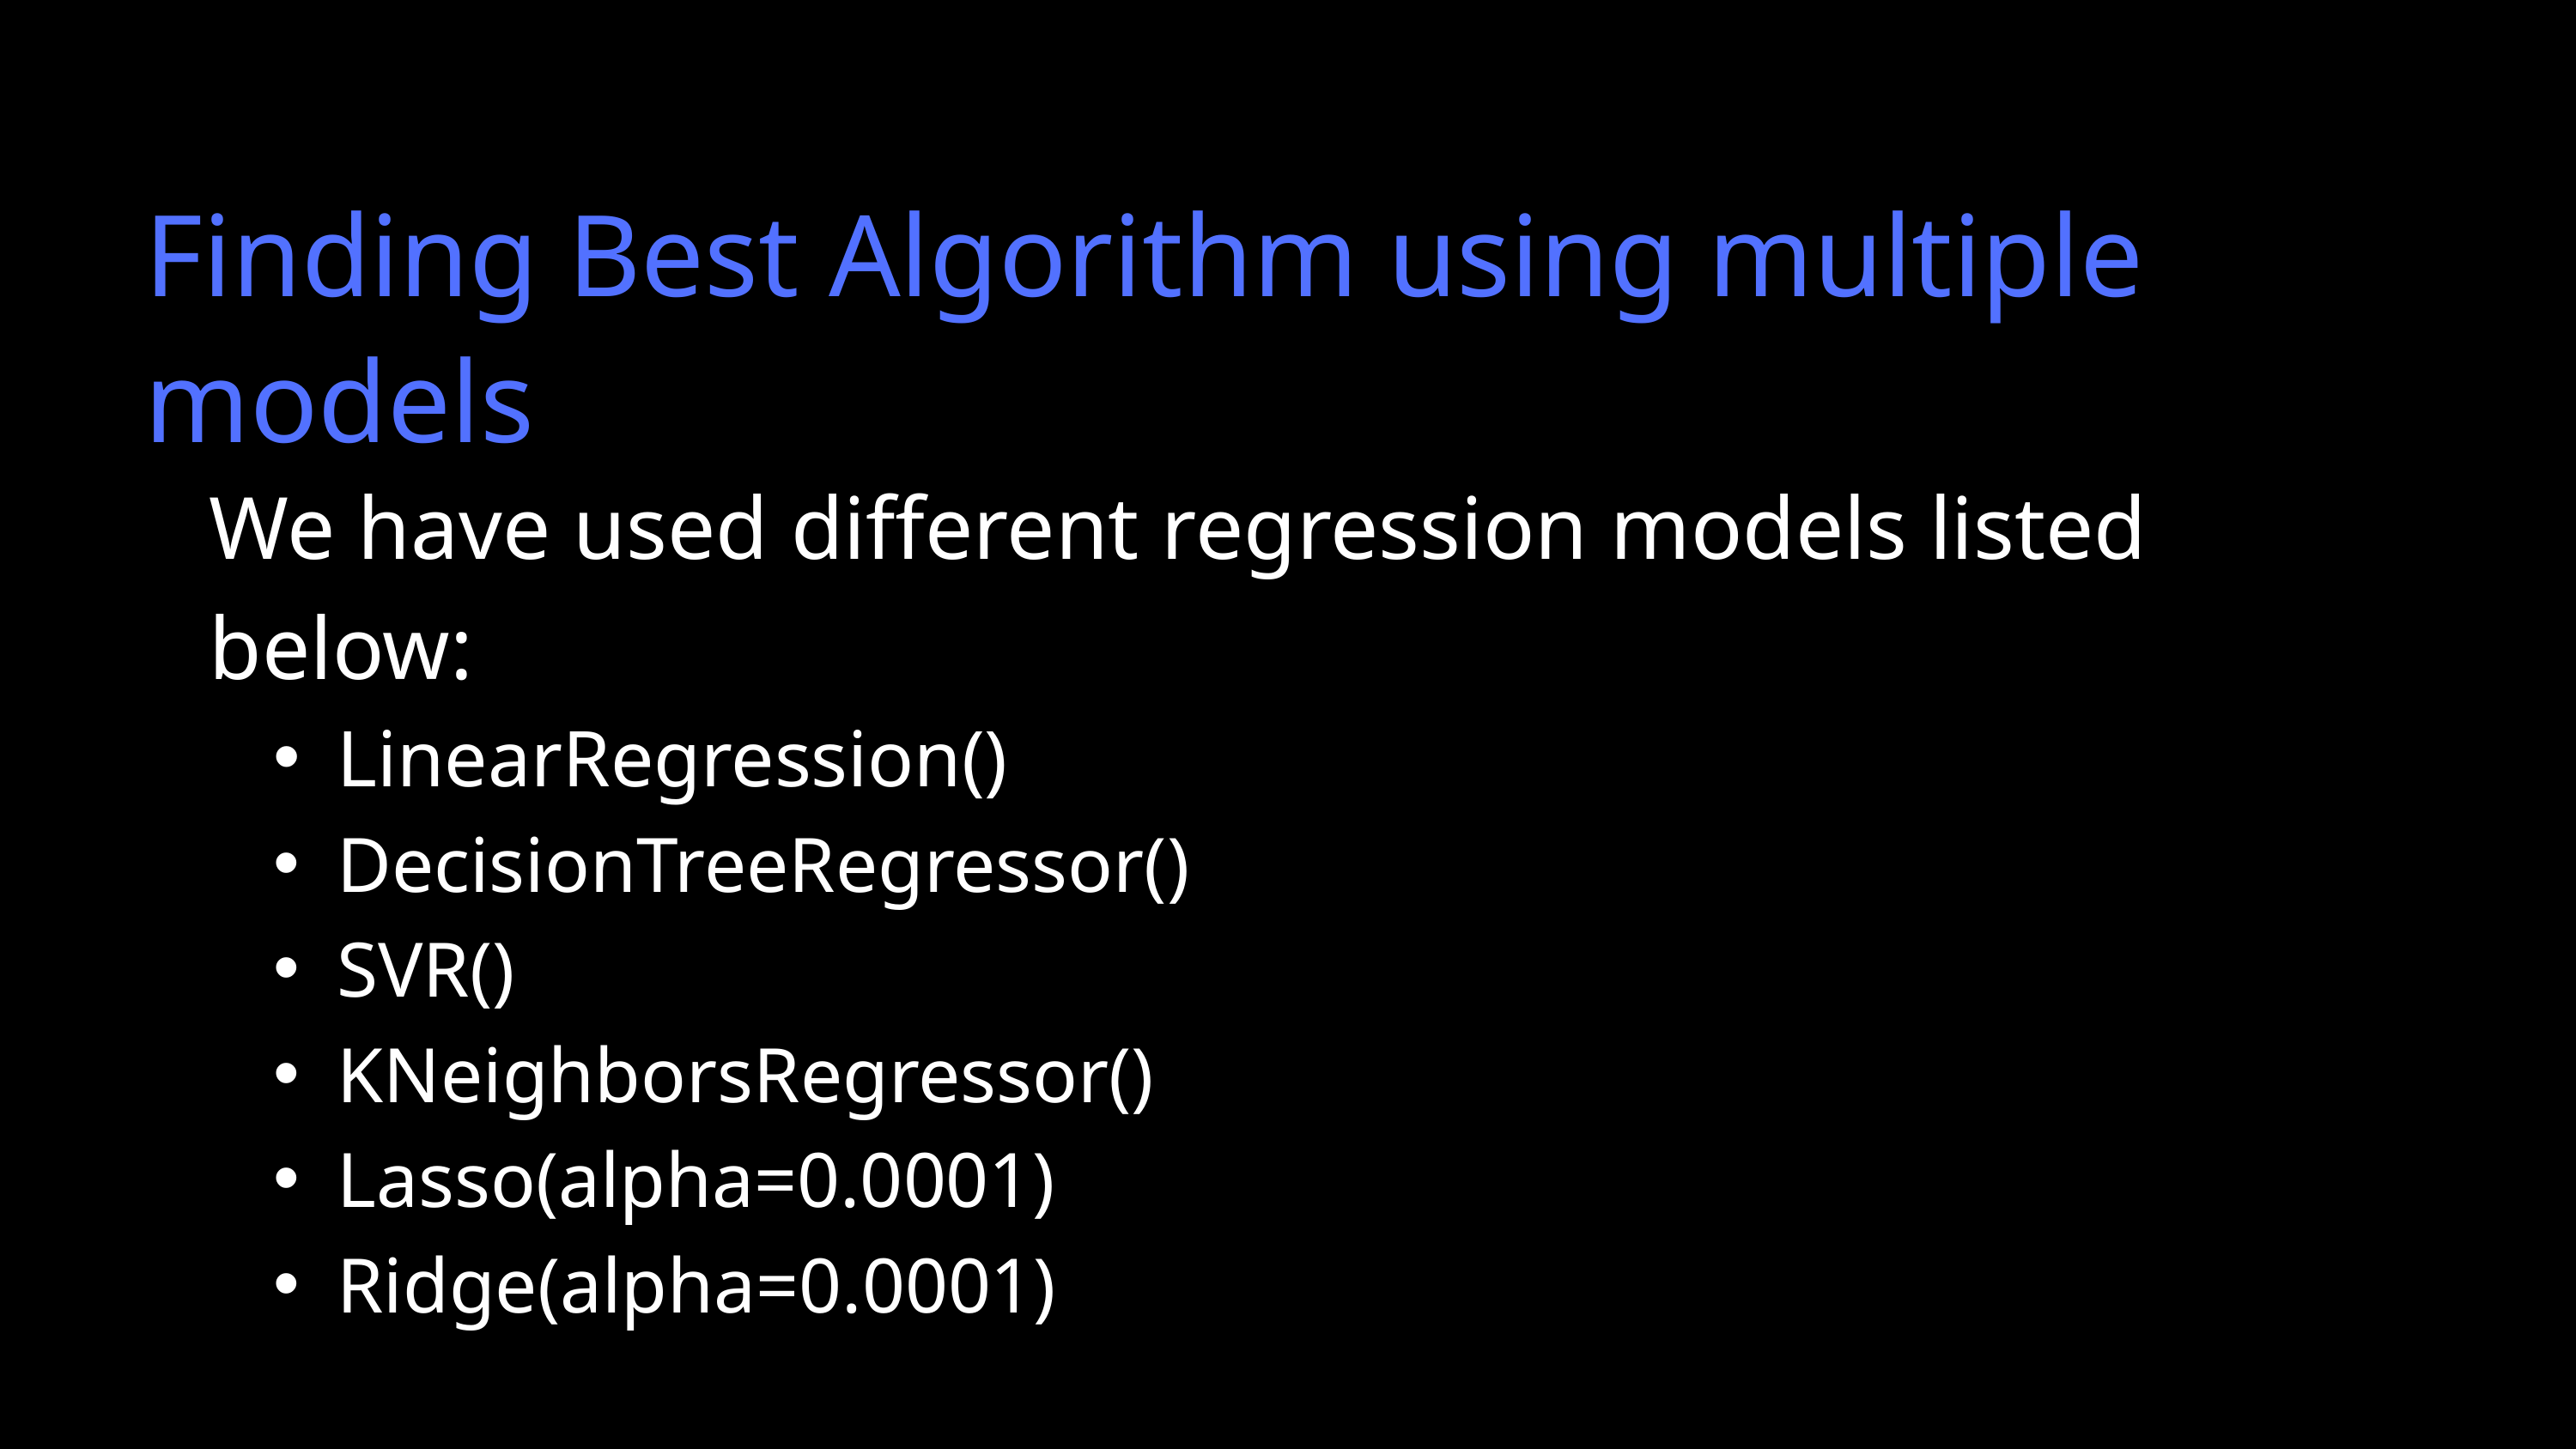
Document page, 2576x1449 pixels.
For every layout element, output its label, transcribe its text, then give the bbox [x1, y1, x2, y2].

text_box Finding Best Algorithm using multiple models [144, 172, 2484, 466]
text_box We have used different regression models listed below: LinearRegression() DecisionTreeRegressor() SVR() KNeighborsRegressor() Lasso(alpha=0.0001) Ridge(alpha=0.0001) [209, 456, 2366, 1328]
